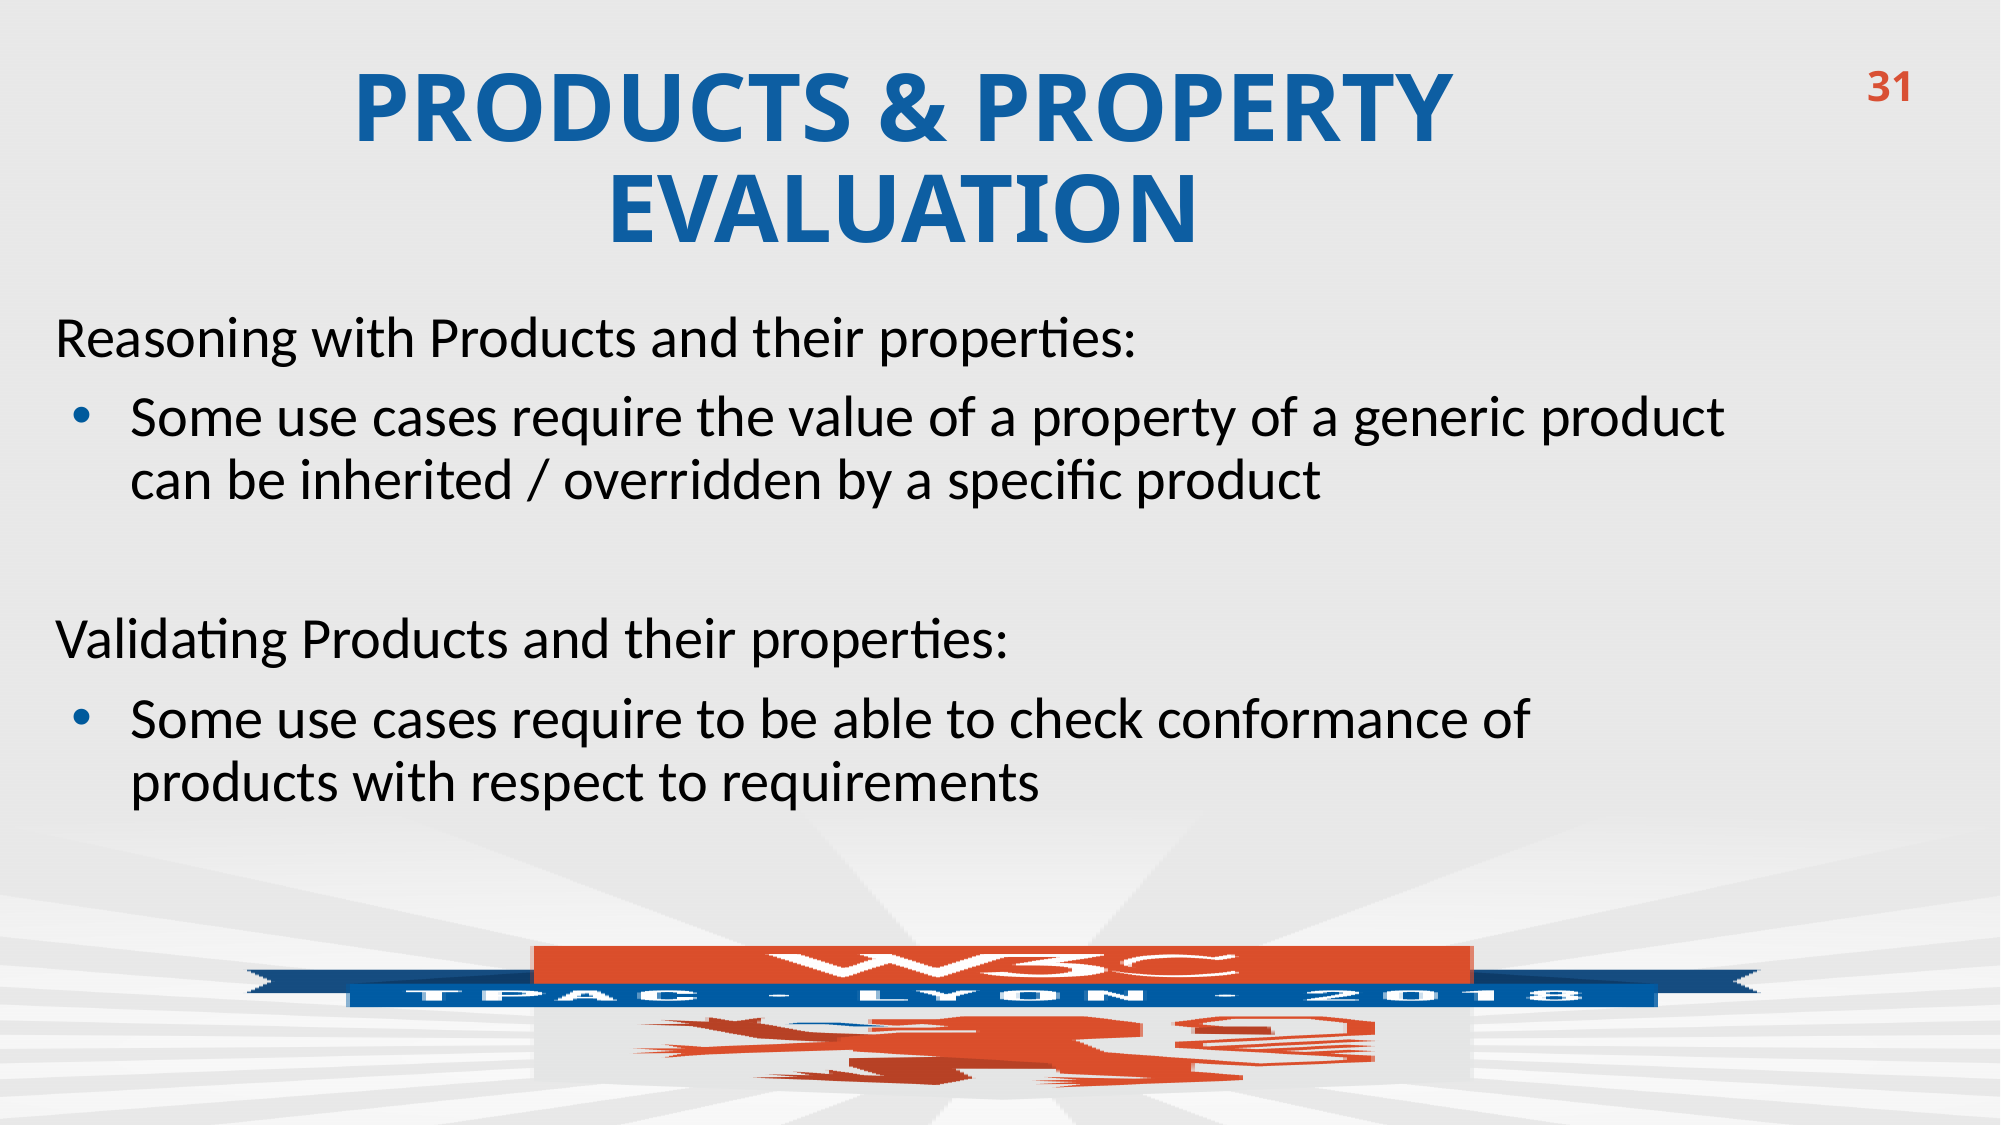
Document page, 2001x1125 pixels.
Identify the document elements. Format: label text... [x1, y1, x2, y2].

slide_number 31 [1839, 51, 1943, 126]
list Reasoning with Products and their properties: Some use cases require the value of a property of a generic product can be inherited / overridden by a specific product Validating Products and their properties: Some use cases require to be able to check conformance of products with respect to requirements [40, 299, 1766, 1014]
title PRODUCTS & PROPERTY EVALUATION [40, 52, 1766, 271]
picture [0, 0, 2001, 1125]
